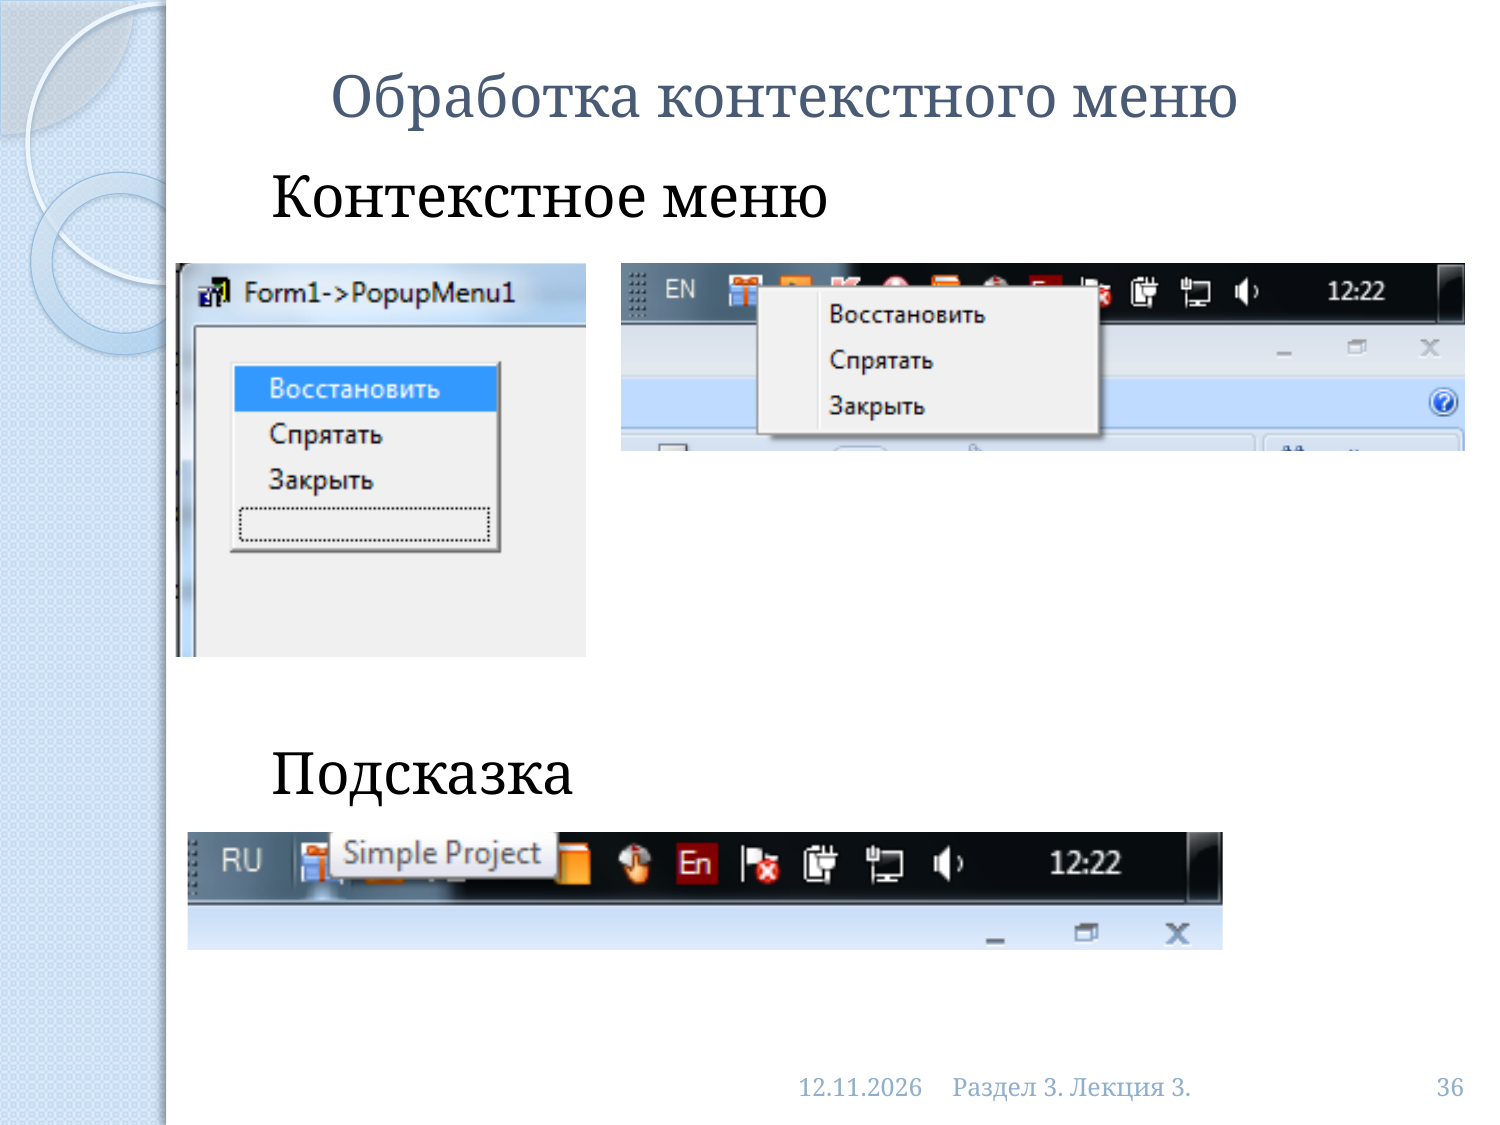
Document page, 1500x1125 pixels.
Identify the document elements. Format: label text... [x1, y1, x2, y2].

title Обработка контекстного меню [46, 23, 1500, 164]
list Контекстное меню Подсказка [46, 152, 1466, 1025]
slide_number 36 [1413, 1034, 1488, 1113]
picture [175, 262, 587, 657]
footer Раздел 3. Лекция 3. [938, 1034, 1413, 1113]
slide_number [587, 1034, 938, 1113]
picture [620, 262, 1466, 451]
picture [187, 831, 1223, 950]
